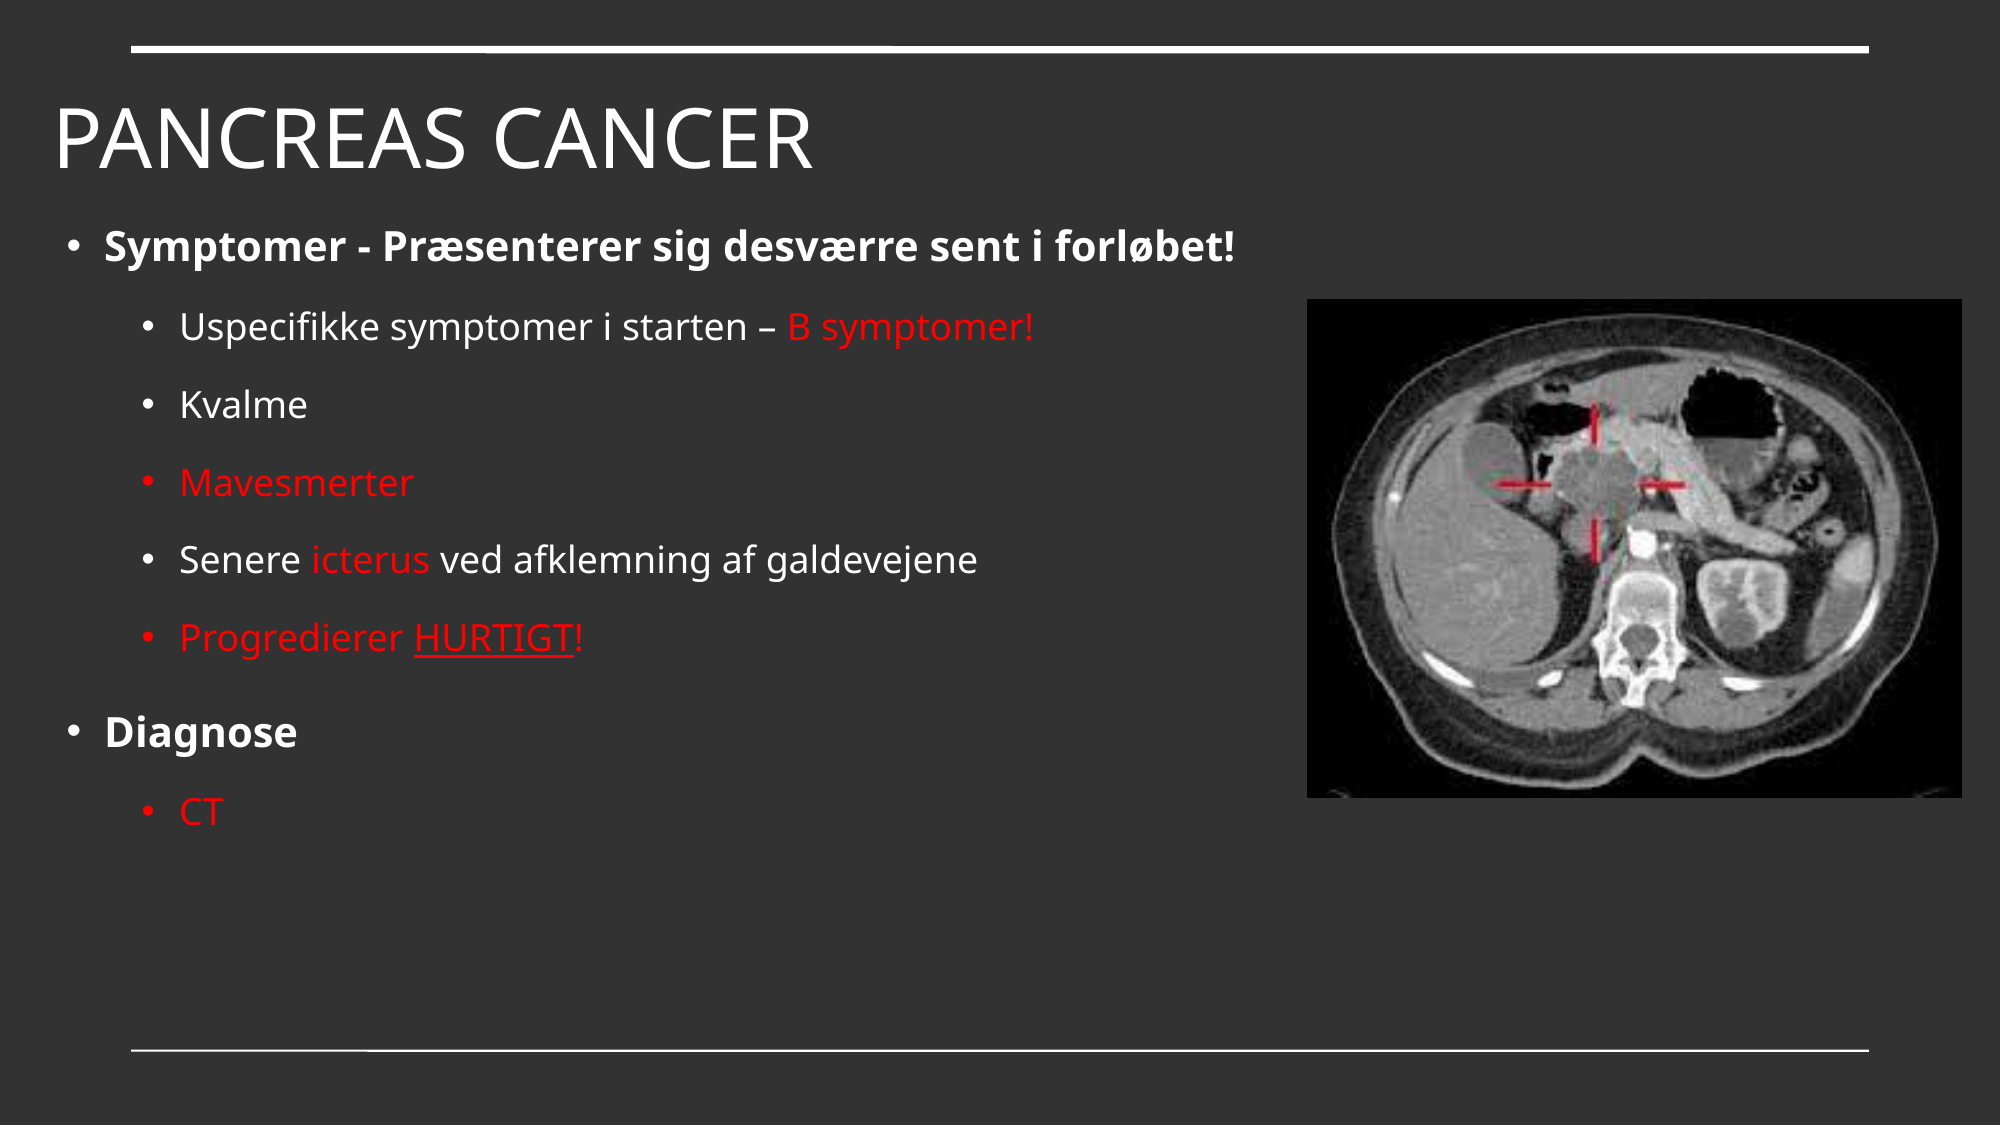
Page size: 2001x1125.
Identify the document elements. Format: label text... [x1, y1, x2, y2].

title Pancreas cancer [37, 77, 1792, 292]
list Symptomer - Præsenterer sig desværre sent i forløbet! Uspecifikke symptomer i starten – B symptomer! Kvalme Mavesmerter Senere icterus ved afklemning af galdevejene Progredierer HURTIGT! Diagnose CT [51, 187, 1777, 938]
picture [1307, 299, 1962, 798]
